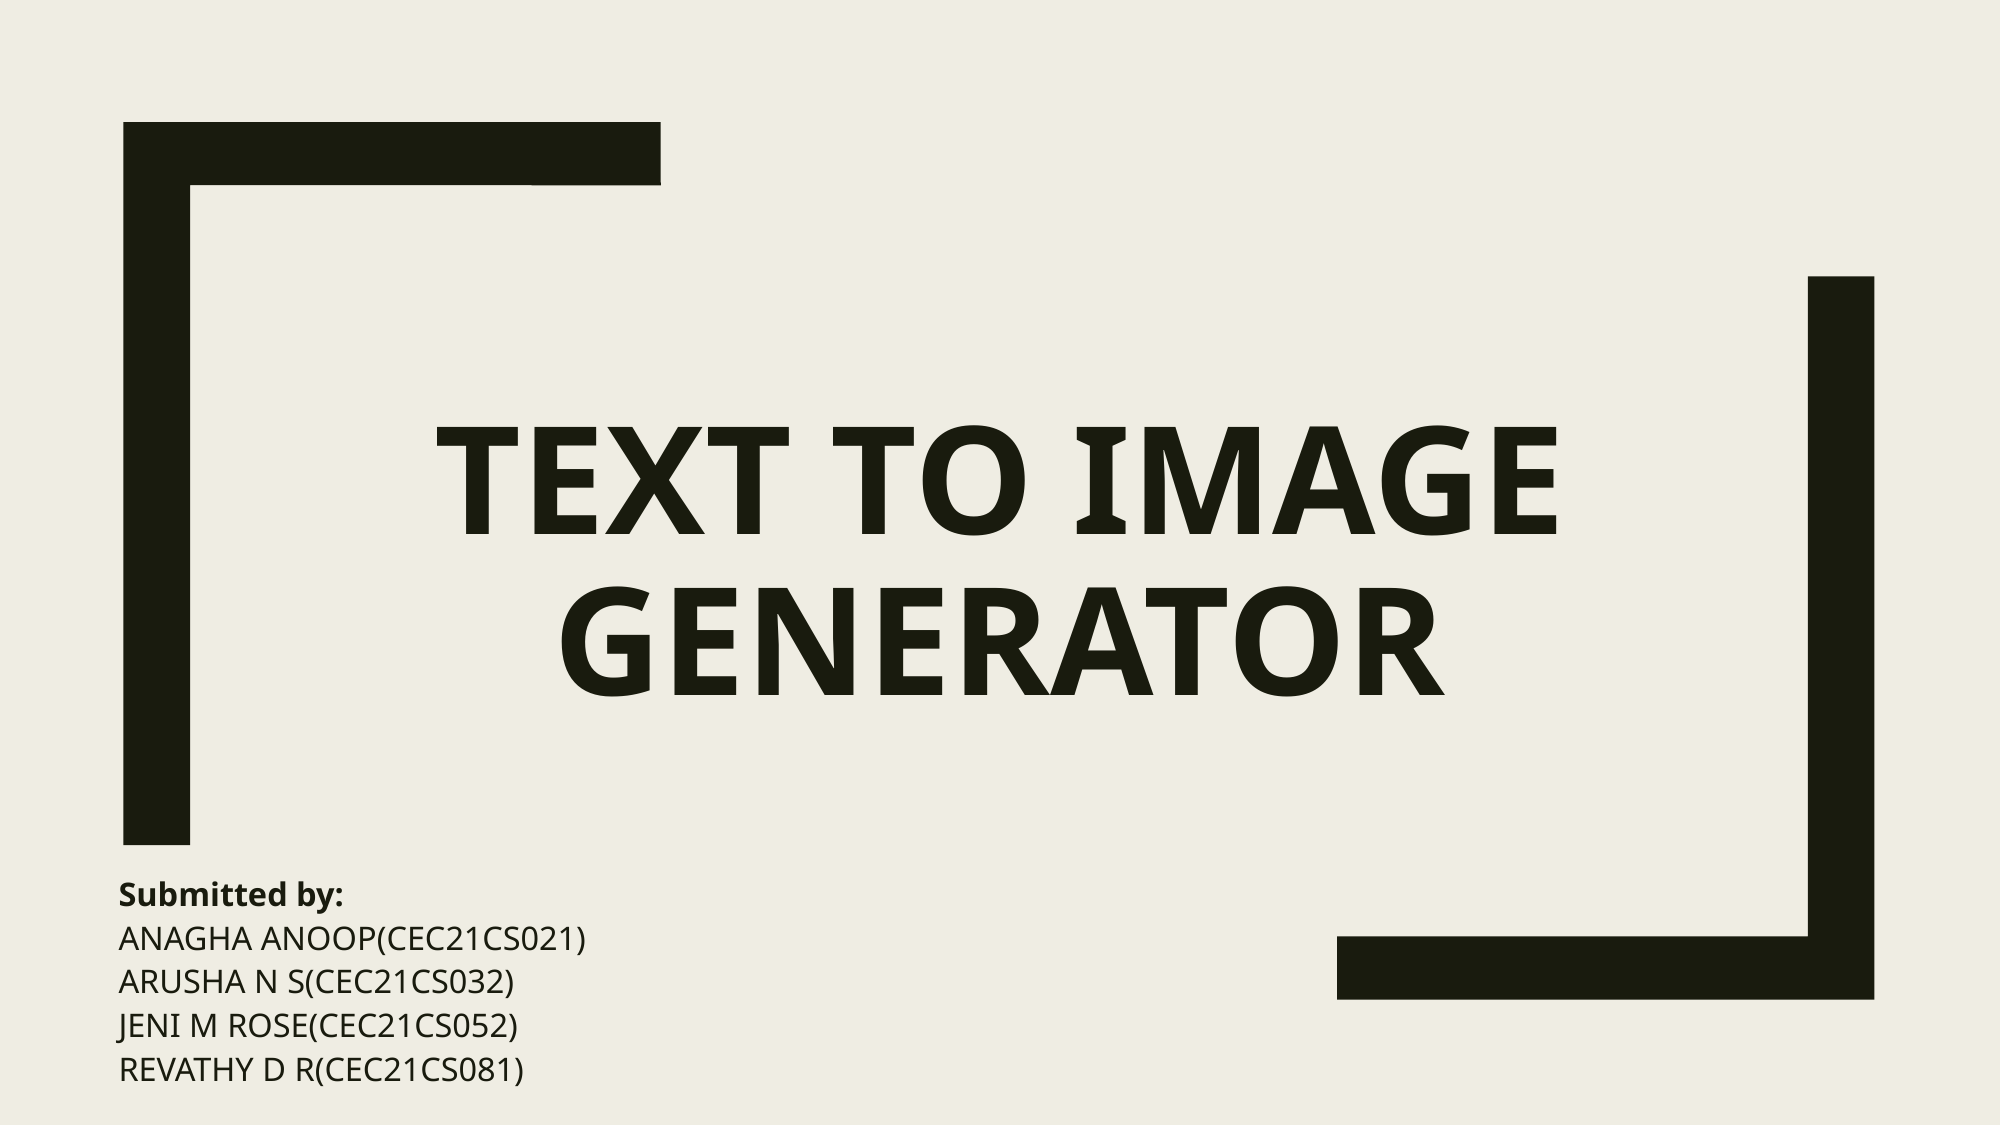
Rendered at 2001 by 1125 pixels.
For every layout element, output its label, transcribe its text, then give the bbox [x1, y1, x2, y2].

subtitle Submitted by: ANAGHA ANOOP(CEC21CS021) ARUSHA N S(CEC21CS032) JENI M ROSE(CEC21CS052) REVATHY D R(CEC21CS081) [103, 861, 737, 1098]
title TEXT TO IMAGE GENERATOR [314, 390, 1686, 735]
